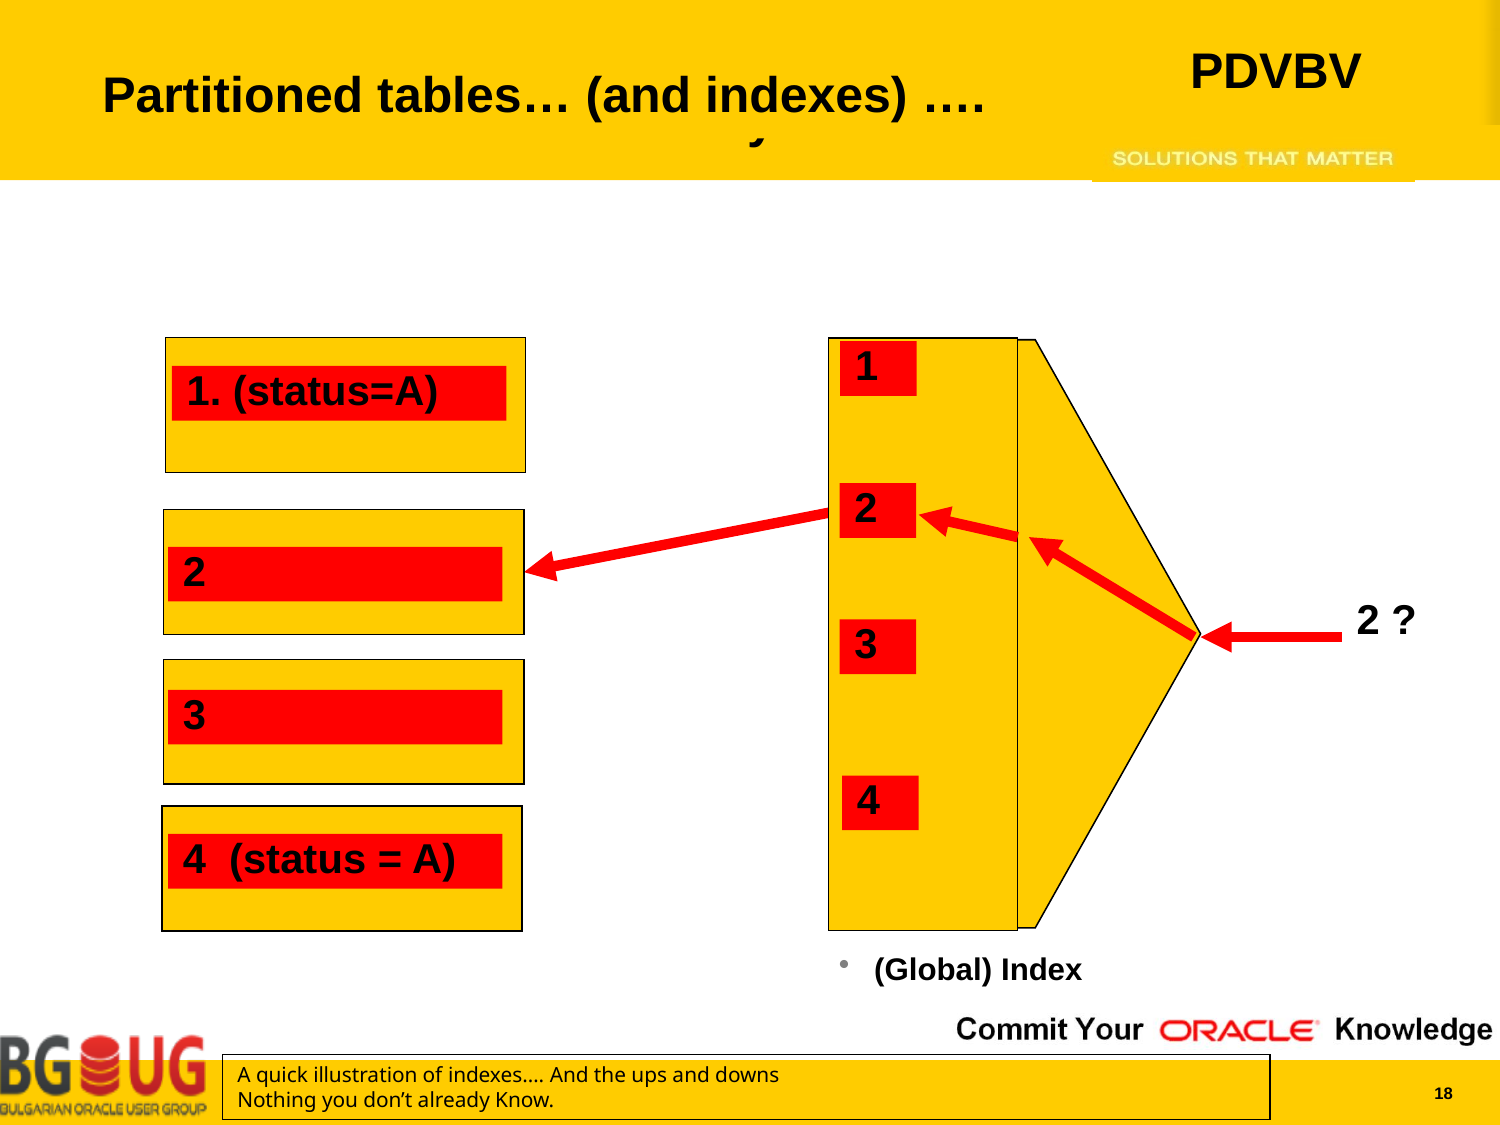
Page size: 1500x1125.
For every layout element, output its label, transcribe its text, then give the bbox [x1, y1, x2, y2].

picture [1160, 0, 1500, 125]
picture [952, 1011, 1500, 1050]
text_box 1. (status=A) [171, 365, 507, 421]
slide_number 18 [1409, 1074, 1468, 1100]
text_box [161, 806, 523, 932]
text_box A quick illustration of indexes…. And the ups and downs Nothing you don’t already Know. [222, 1054, 1271, 1120]
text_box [918, 514, 1018, 538]
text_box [1028, 536, 1195, 638]
text_box [163, 509, 524, 635]
text_box [165, 337, 526, 473]
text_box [523, 510, 722, 573]
picture [1092, 137, 1415, 182]
title Partitioned tables… (and indexes) …. [86, 45, 1063, 139]
text_box 4 (status = A) [168, 833, 503, 889]
text_box [163, 659, 524, 785]
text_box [727, 337, 1201, 996]
picture [0, 1034, 207, 1121]
text_box 3 [168, 689, 503, 745]
text_box 2 [168, 546, 503, 602]
text_box 2 ? [1341, 595, 1464, 651]
